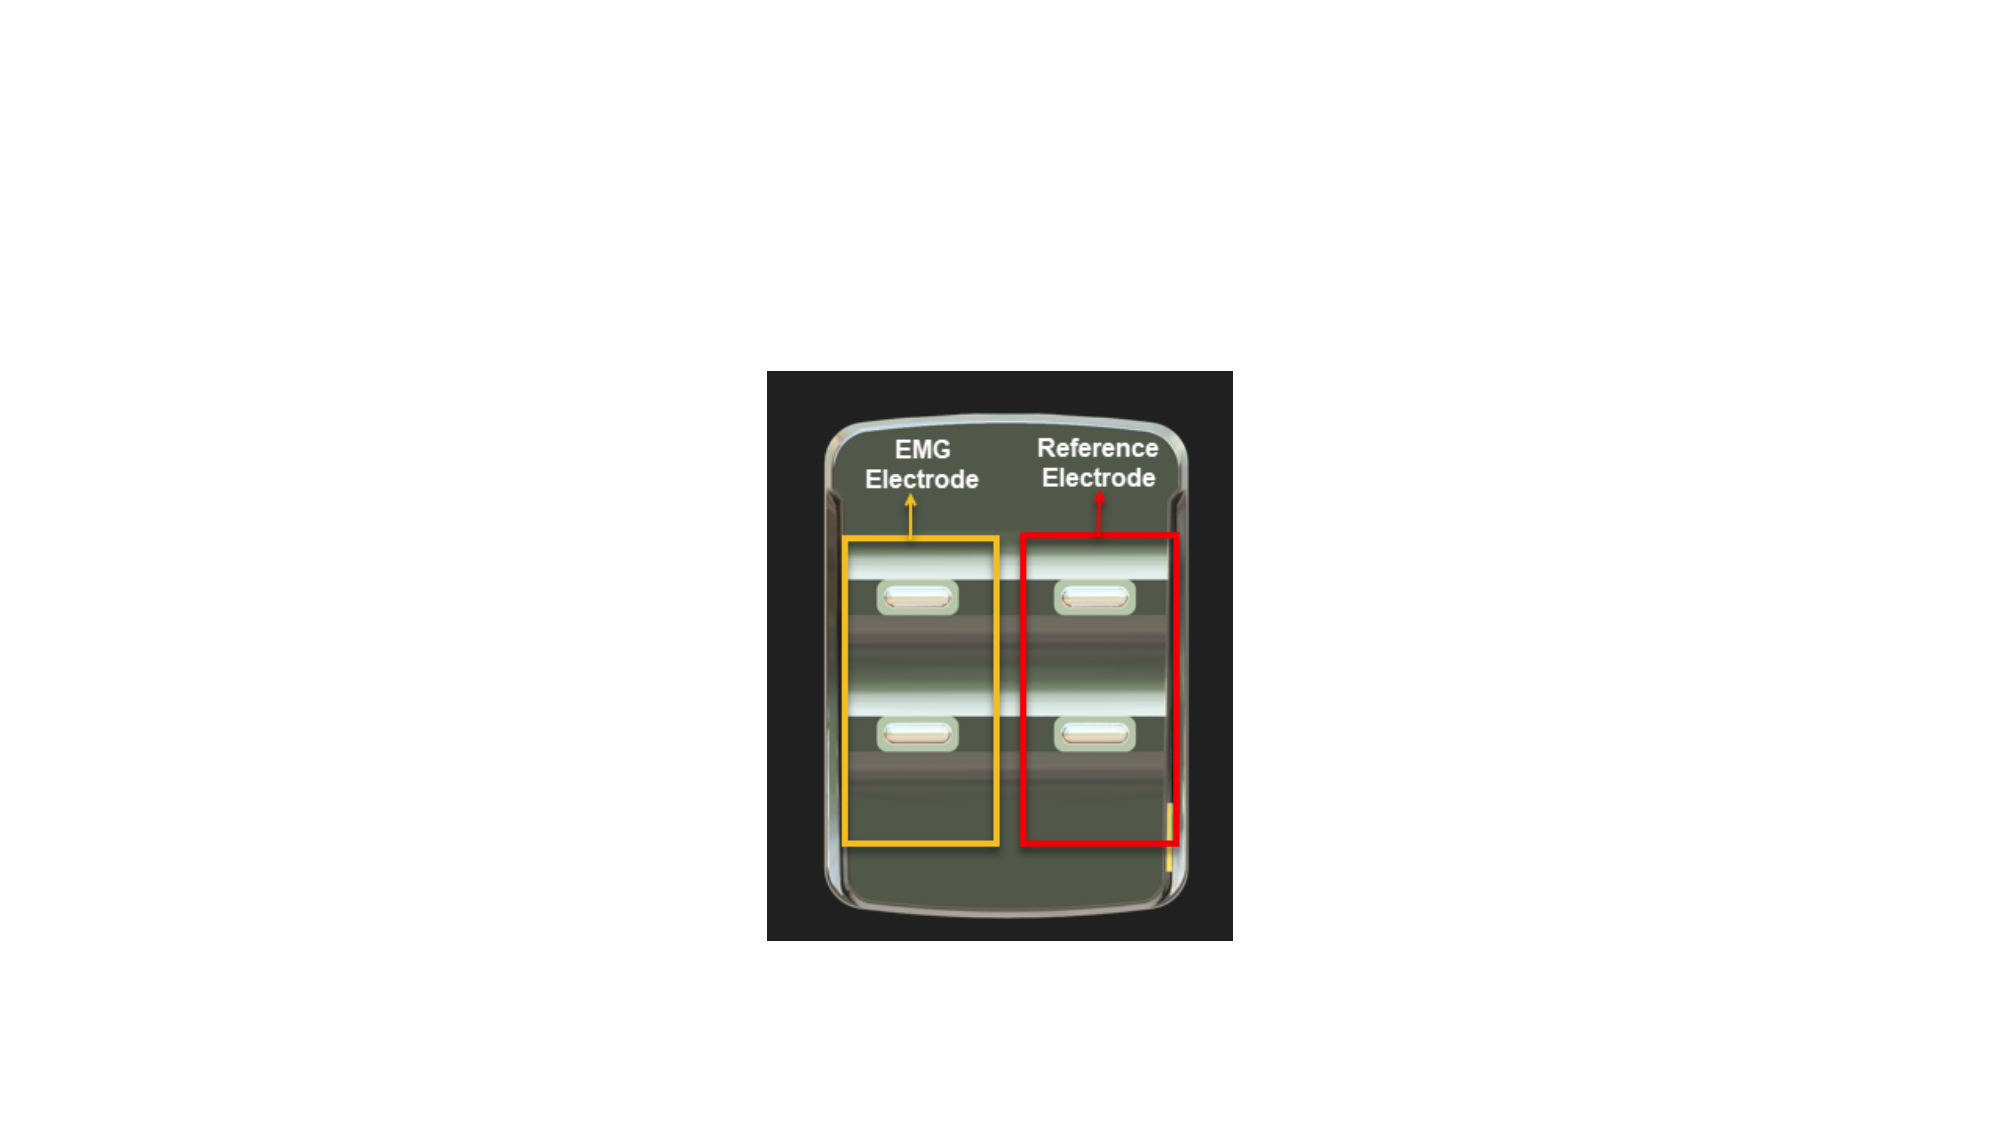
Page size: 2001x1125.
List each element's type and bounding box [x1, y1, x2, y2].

list [766, 371, 1234, 942]
